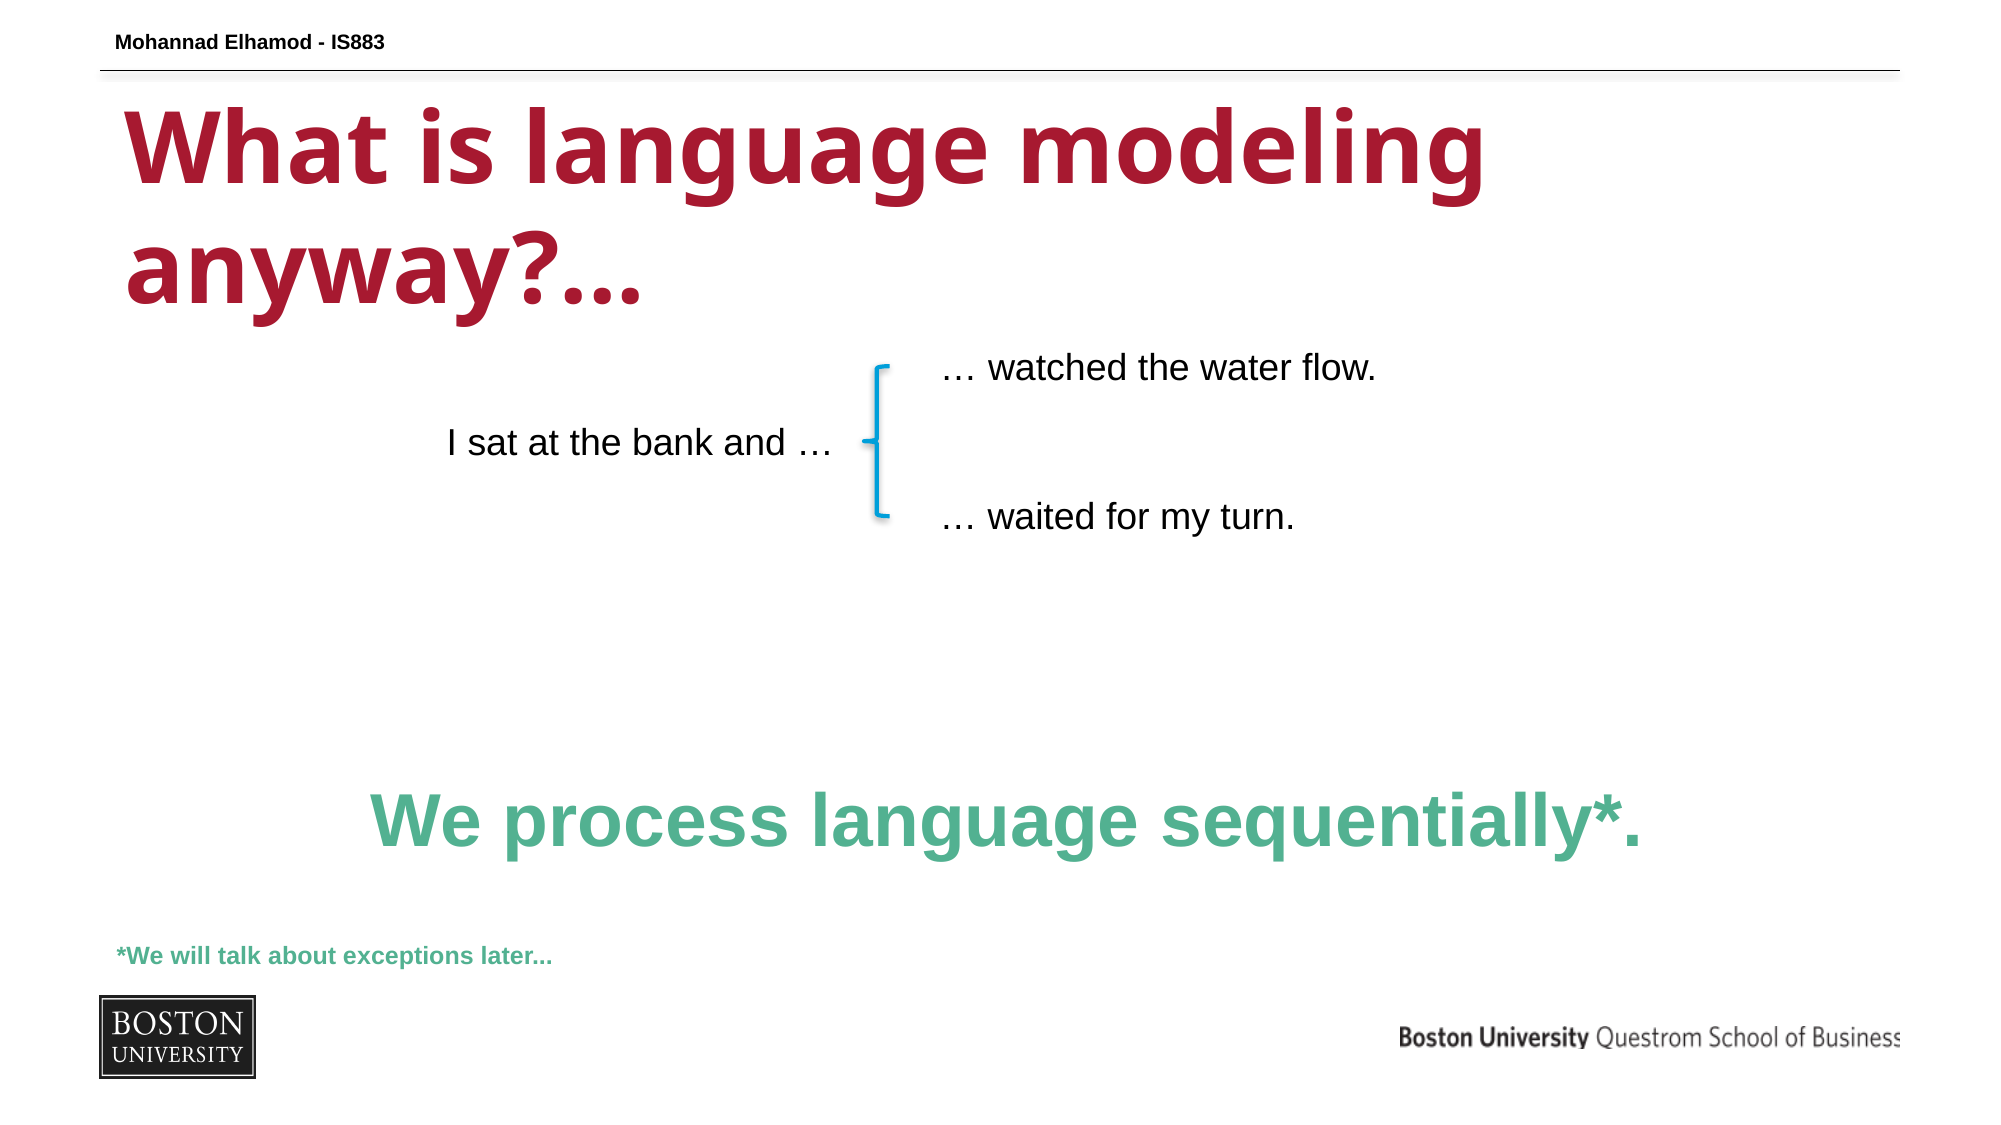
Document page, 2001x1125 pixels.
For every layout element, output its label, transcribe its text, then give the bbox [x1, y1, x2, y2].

text_box We process language sequentially*. [356, 763, 1660, 869]
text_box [429, 335, 1396, 546]
title What is language modeling anyway?... [109, 137, 1900, 270]
picture [99, 995, 256, 1079]
text_box *We will talk about exceptions later... [101, 931, 569, 977]
footer Mohannad Elhamod - IS883 [99, 10, 734, 71]
